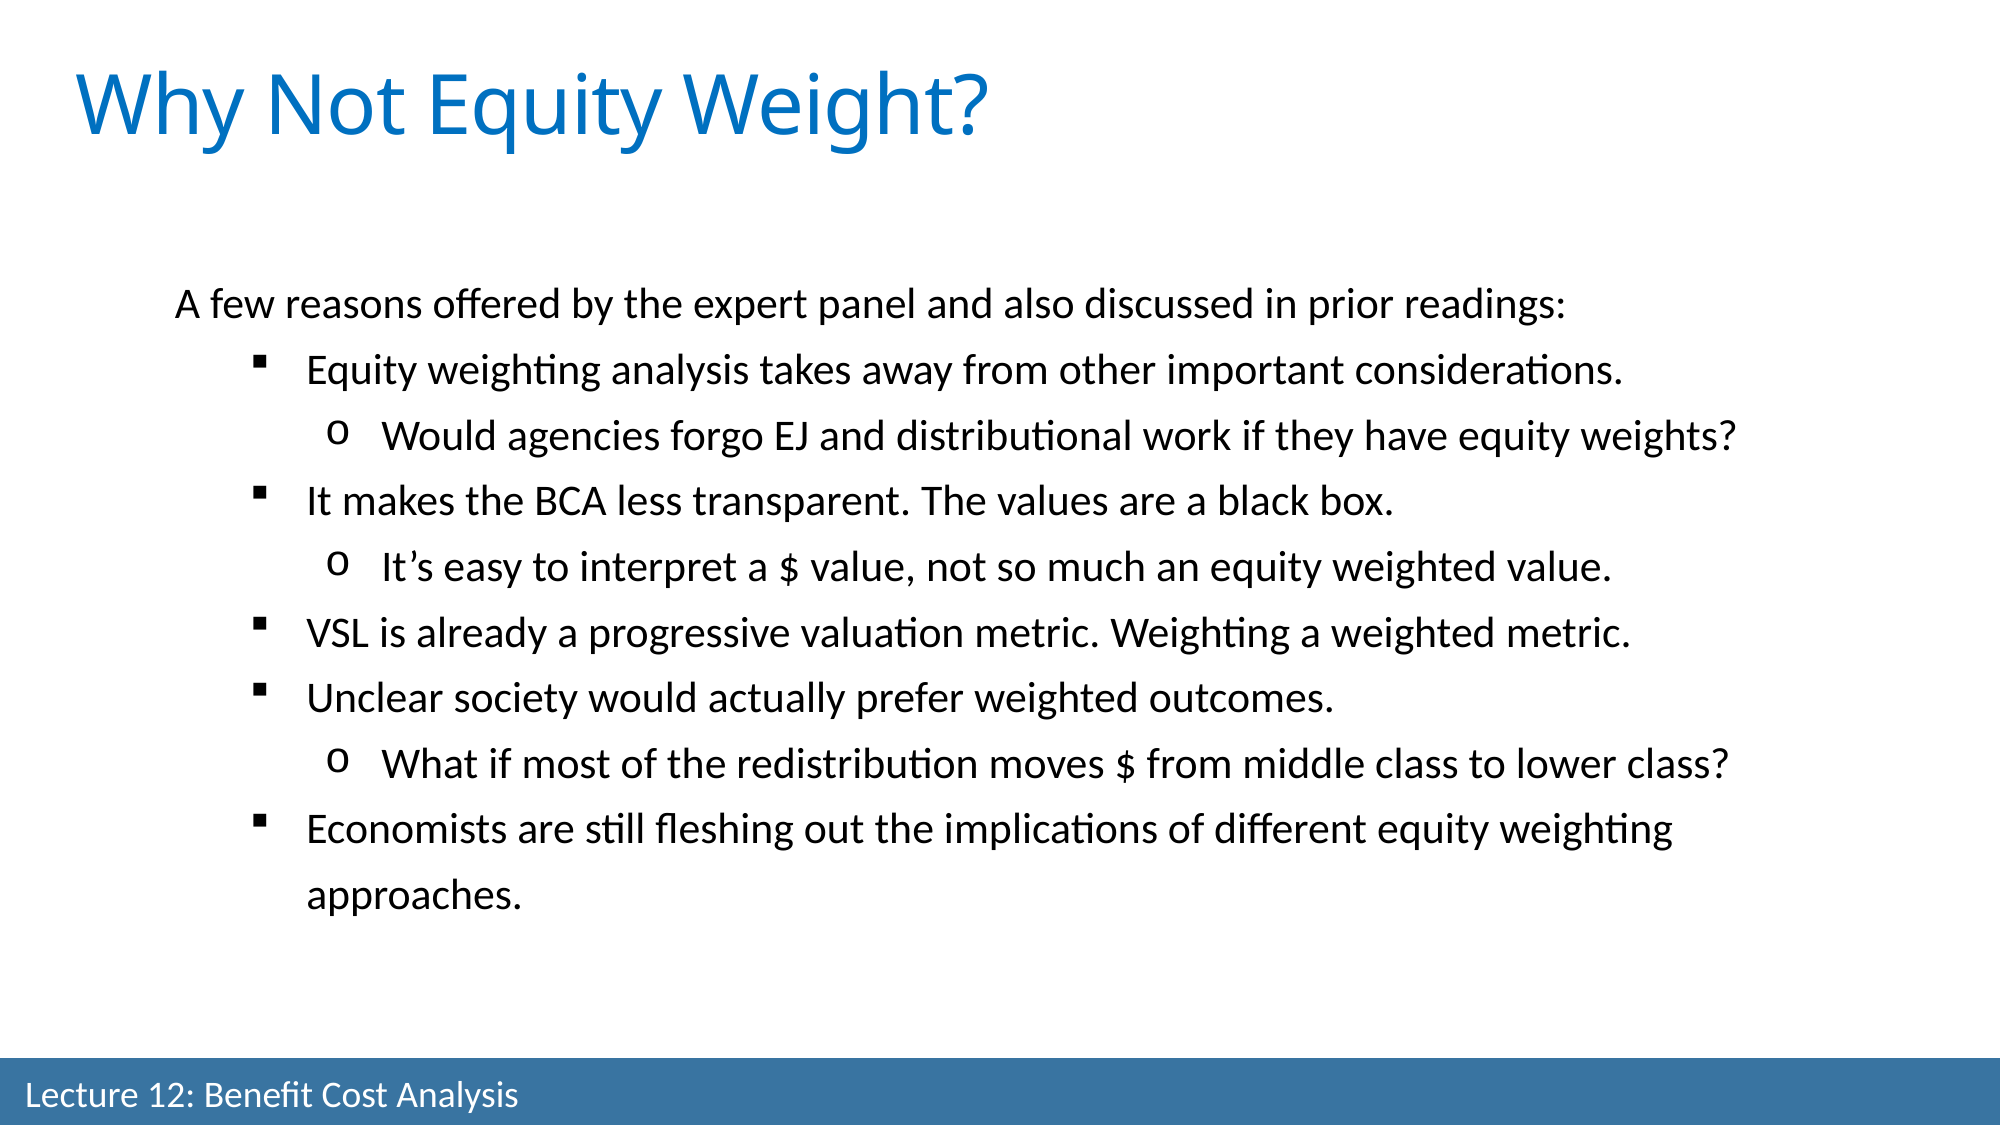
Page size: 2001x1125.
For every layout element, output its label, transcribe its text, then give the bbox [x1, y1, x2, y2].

text_box Why Not Equity Weight? [60, 28, 1552, 160]
text_box A few reasons offered by the expert panel and also discussed in prior readings: Equity weighting analysis takes away from other important considerations. Would agencies forgo EJ and distributional work if they have equity weights? It makes the BCA less transparent. The values are a black box. It’s easy to interpret a $ value, not so much an equity weighted value. VSL is already a progressive valuation metric. Weighting a weighted metric. Unclear society would actually prefer weighted outcomes. What if most of the redistribution moves $ from middle class to lower class? Economists are still fleshing out the implications of different equity weighting approaches. [160, 254, 1846, 926]
